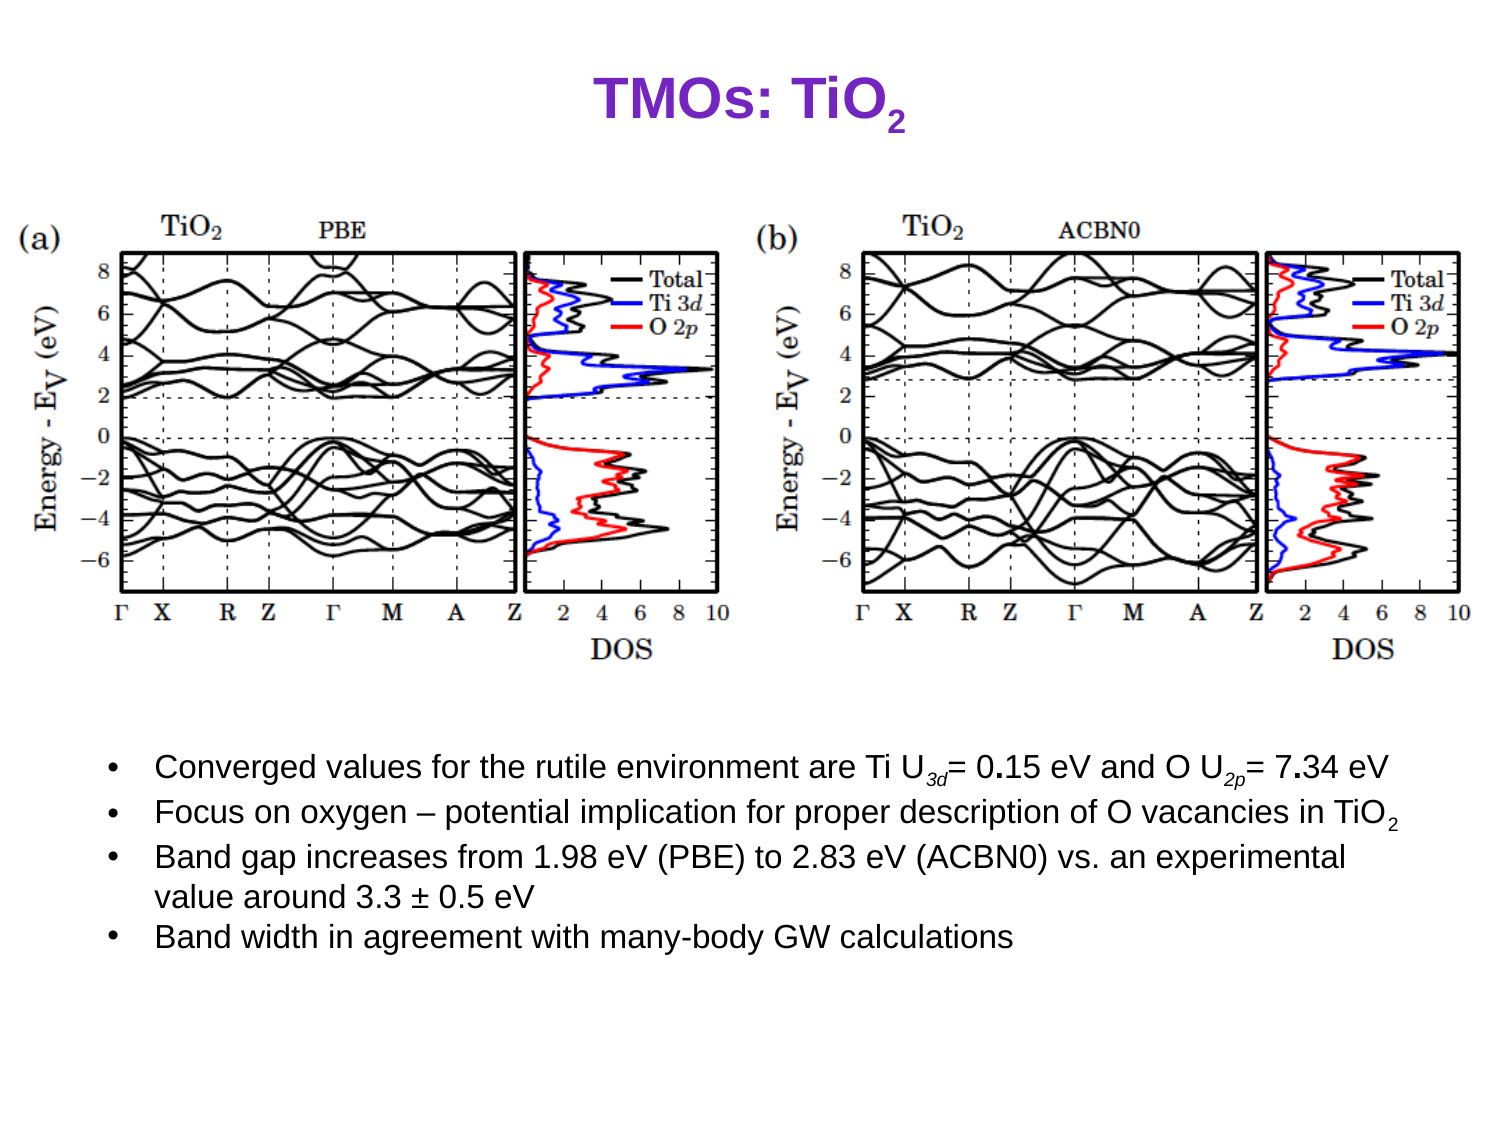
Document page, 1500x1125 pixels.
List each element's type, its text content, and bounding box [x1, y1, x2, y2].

picture [0, 187, 1500, 672]
text_box Converged values for the rutile environment are Ti U3d= 0.15 eV and O U2p= 7.34 eV Focus on oxygen – potential implication for proper description of O vacancies in TiO2 Band gap increases from 1.98 eV (PBE) to 2.83 eV (ACBN0) vs. an experimental value around 3.3 ± 0.5 eV Band width in agreement with many-body GW calculations [99, 737, 1425, 963]
title TMOs: TiO2 [111, 49, 1388, 151]
